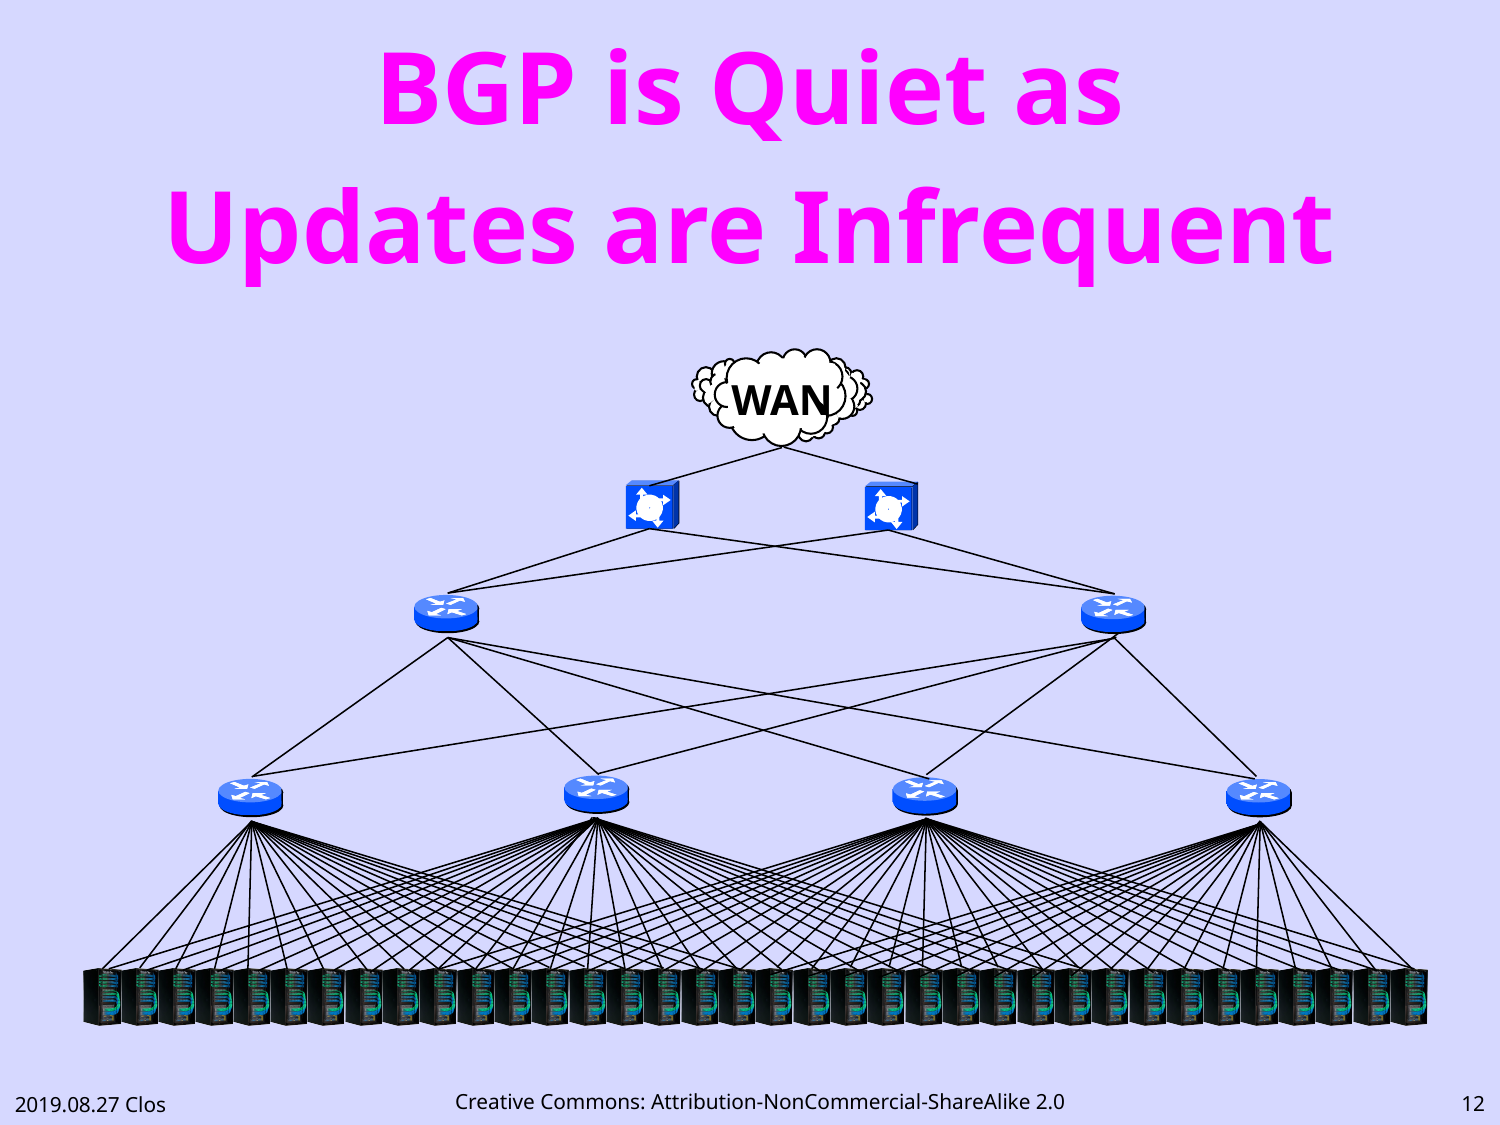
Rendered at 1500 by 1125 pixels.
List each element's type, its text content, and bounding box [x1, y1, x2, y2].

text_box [691, 348, 873, 445]
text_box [649, 447, 783, 486]
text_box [1119, 638, 1257, 777]
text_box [447, 529, 647, 594]
picture [215, 776, 288, 817]
picture [83, 968, 1428, 1026]
title BGP is Quiet as Updates are Infrequent [0, 0, 1500, 290]
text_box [593, 817, 920, 969]
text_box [108, 818, 437, 970]
picture [561, 780, 635, 817]
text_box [438, 818, 587, 970]
picture [1224, 776, 1297, 818]
picture [890, 780, 963, 817]
slide_number 11 [1361, 1085, 1500, 1125]
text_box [649, 528, 1115, 594]
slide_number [0, 1085, 355, 1125]
picture [411, 592, 484, 637]
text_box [625, 479, 680, 526]
footer Creative Commons: Attribution-NonCommercial-ShareAlike 2.0 [409, 1085, 1111, 1125]
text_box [252, 638, 1115, 777]
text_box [864, 481, 919, 526]
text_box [783, 446, 913, 487]
picture [1078, 593, 1151, 637]
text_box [925, 818, 1415, 970]
